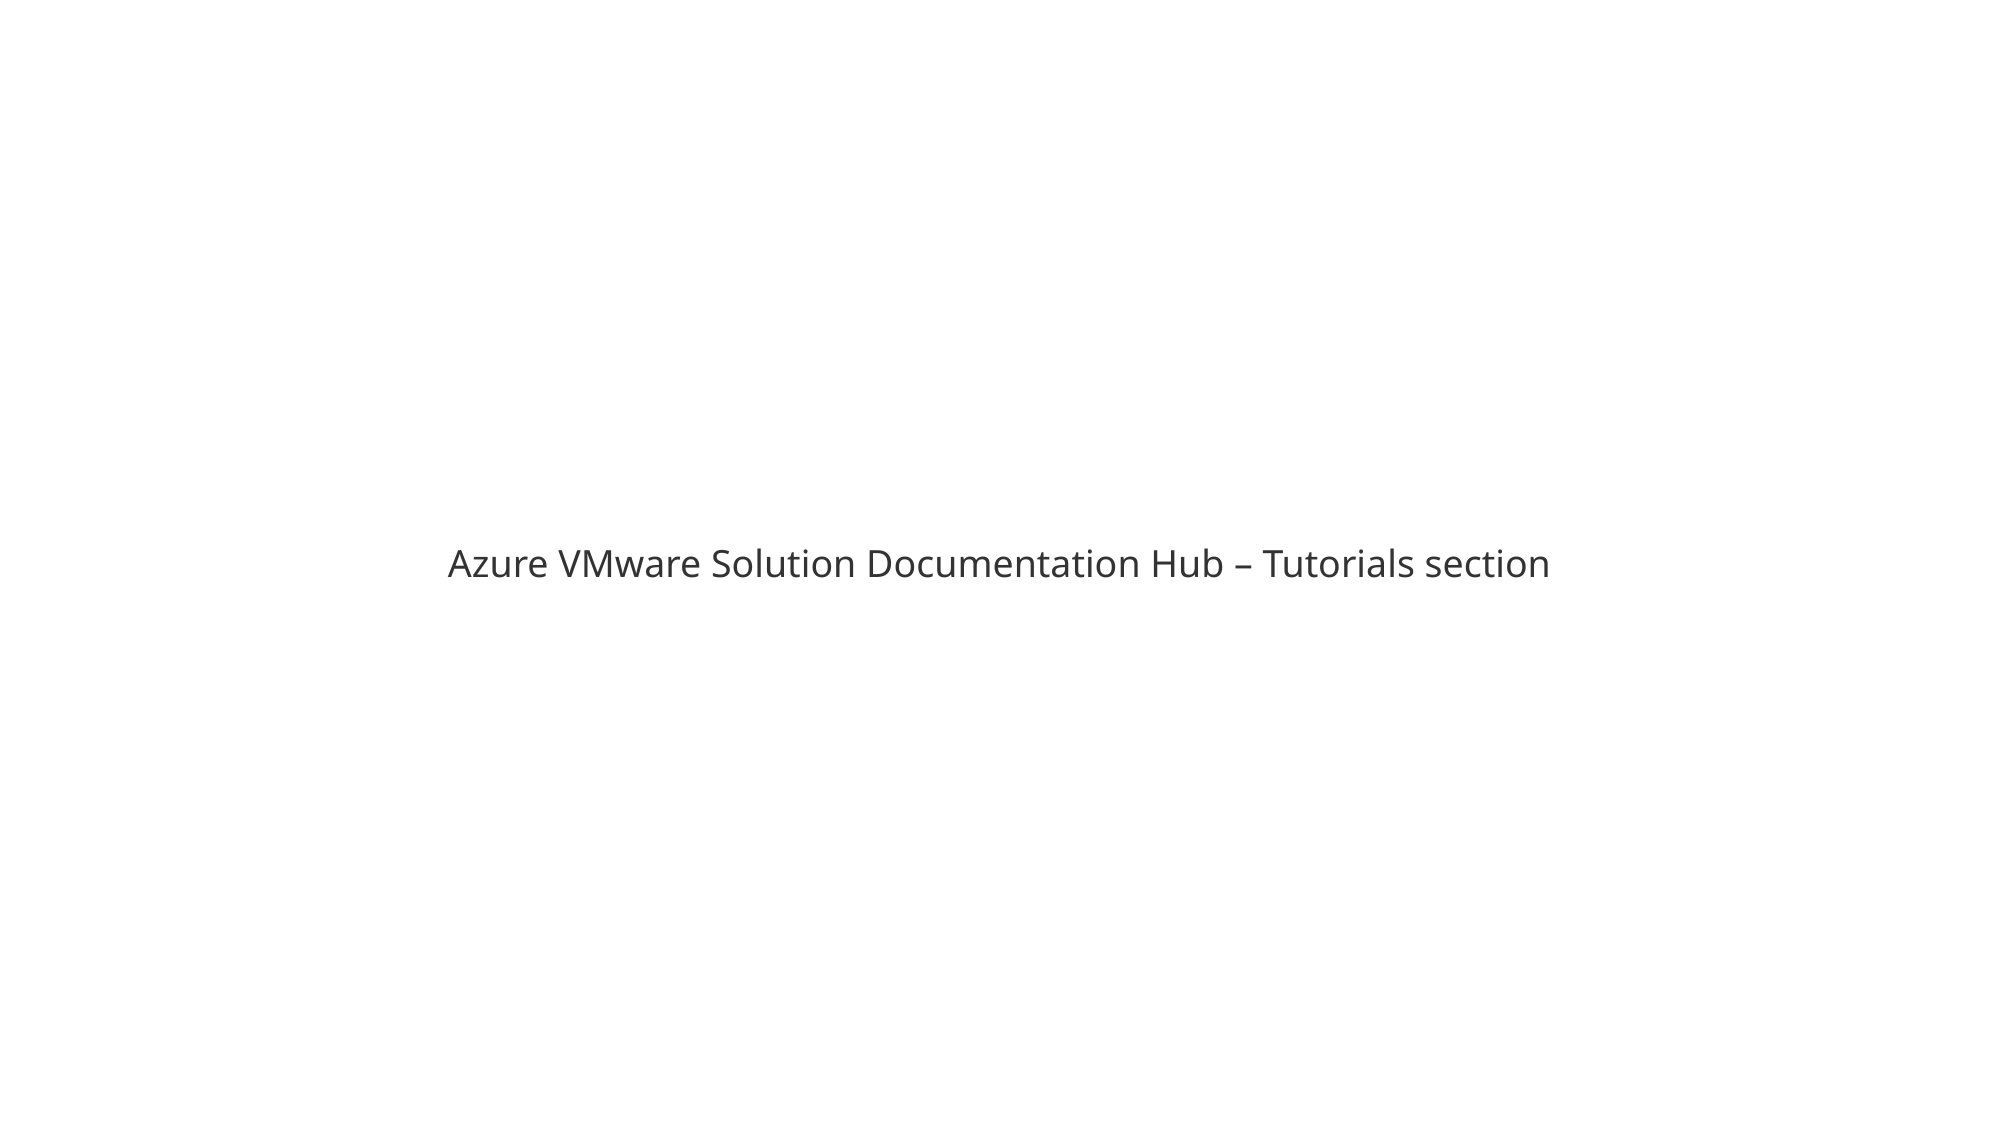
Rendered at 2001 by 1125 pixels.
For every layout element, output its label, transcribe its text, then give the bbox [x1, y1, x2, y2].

text_box Azure VMware Solution Documentation Hub – Tutorials section [411, 532, 1589, 592]
